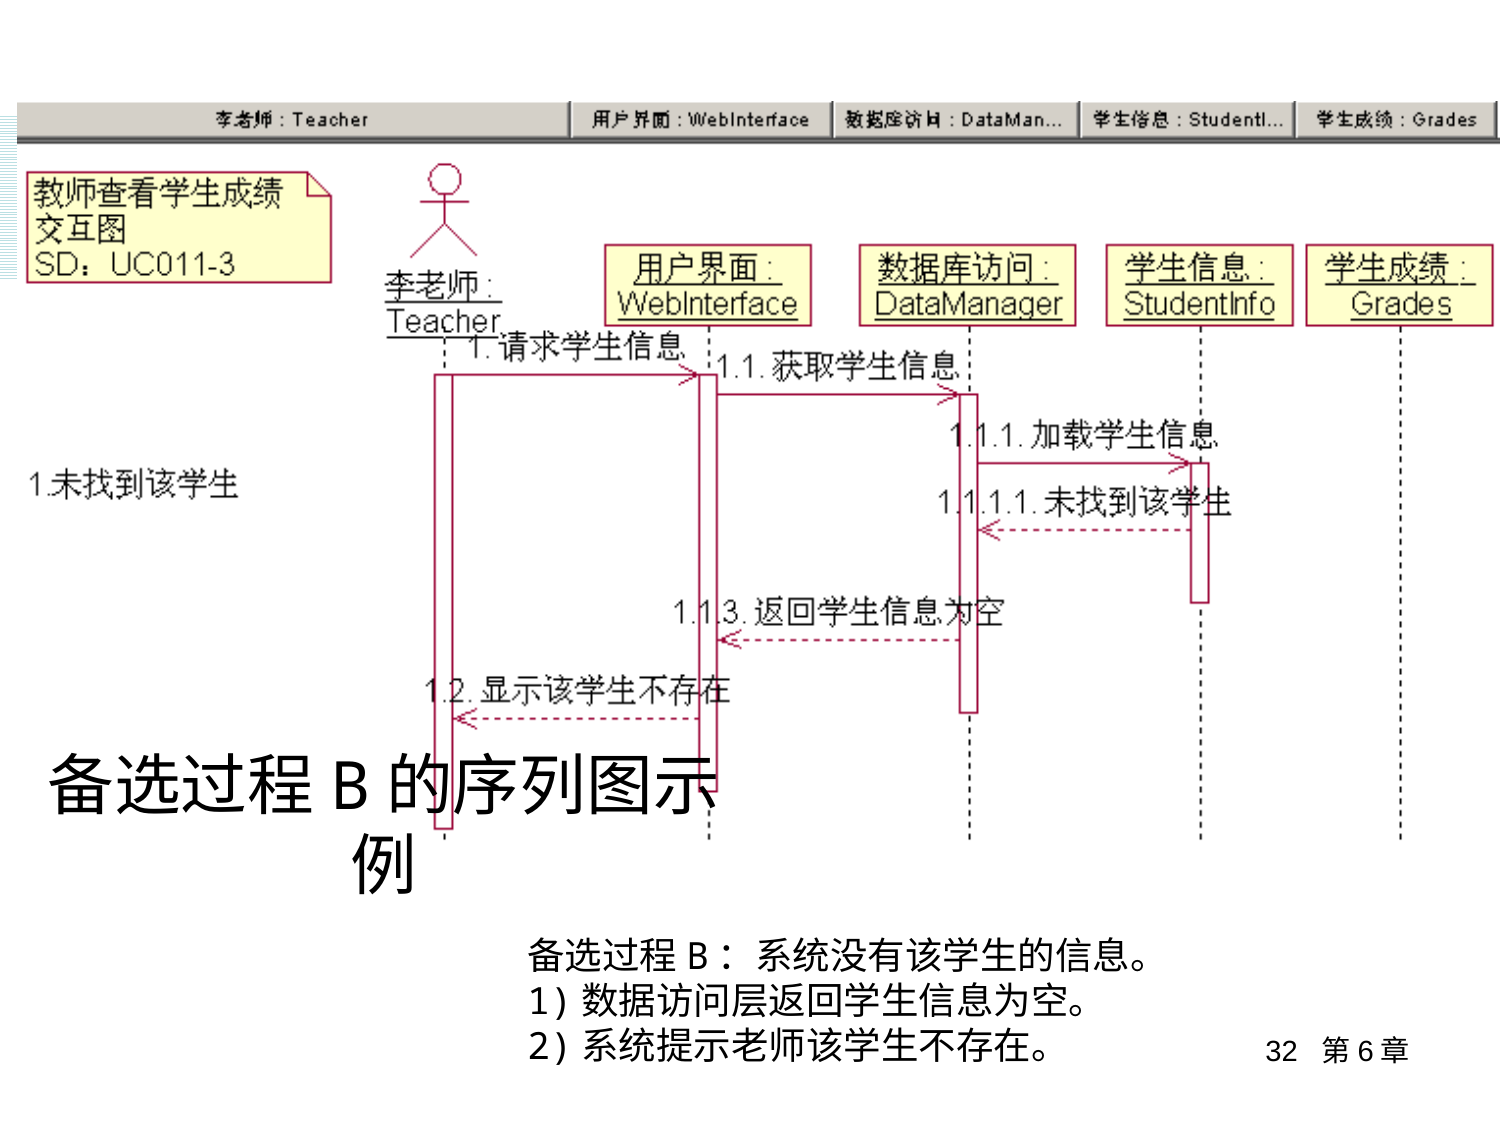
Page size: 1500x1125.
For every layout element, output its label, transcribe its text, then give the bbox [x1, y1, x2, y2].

picture [17, 101, 1500, 847]
text_box 备选过程B：系统没有该学生的信息。 1)数据访问层返回学生信息为空。 2)系统提示老师该学生不存在。 [512, 924, 1266, 1075]
text_box 备选过程B的序列图示例 [0, 735, 768, 910]
slide_number 32 第6章 [1074, 1024, 1426, 1101]
